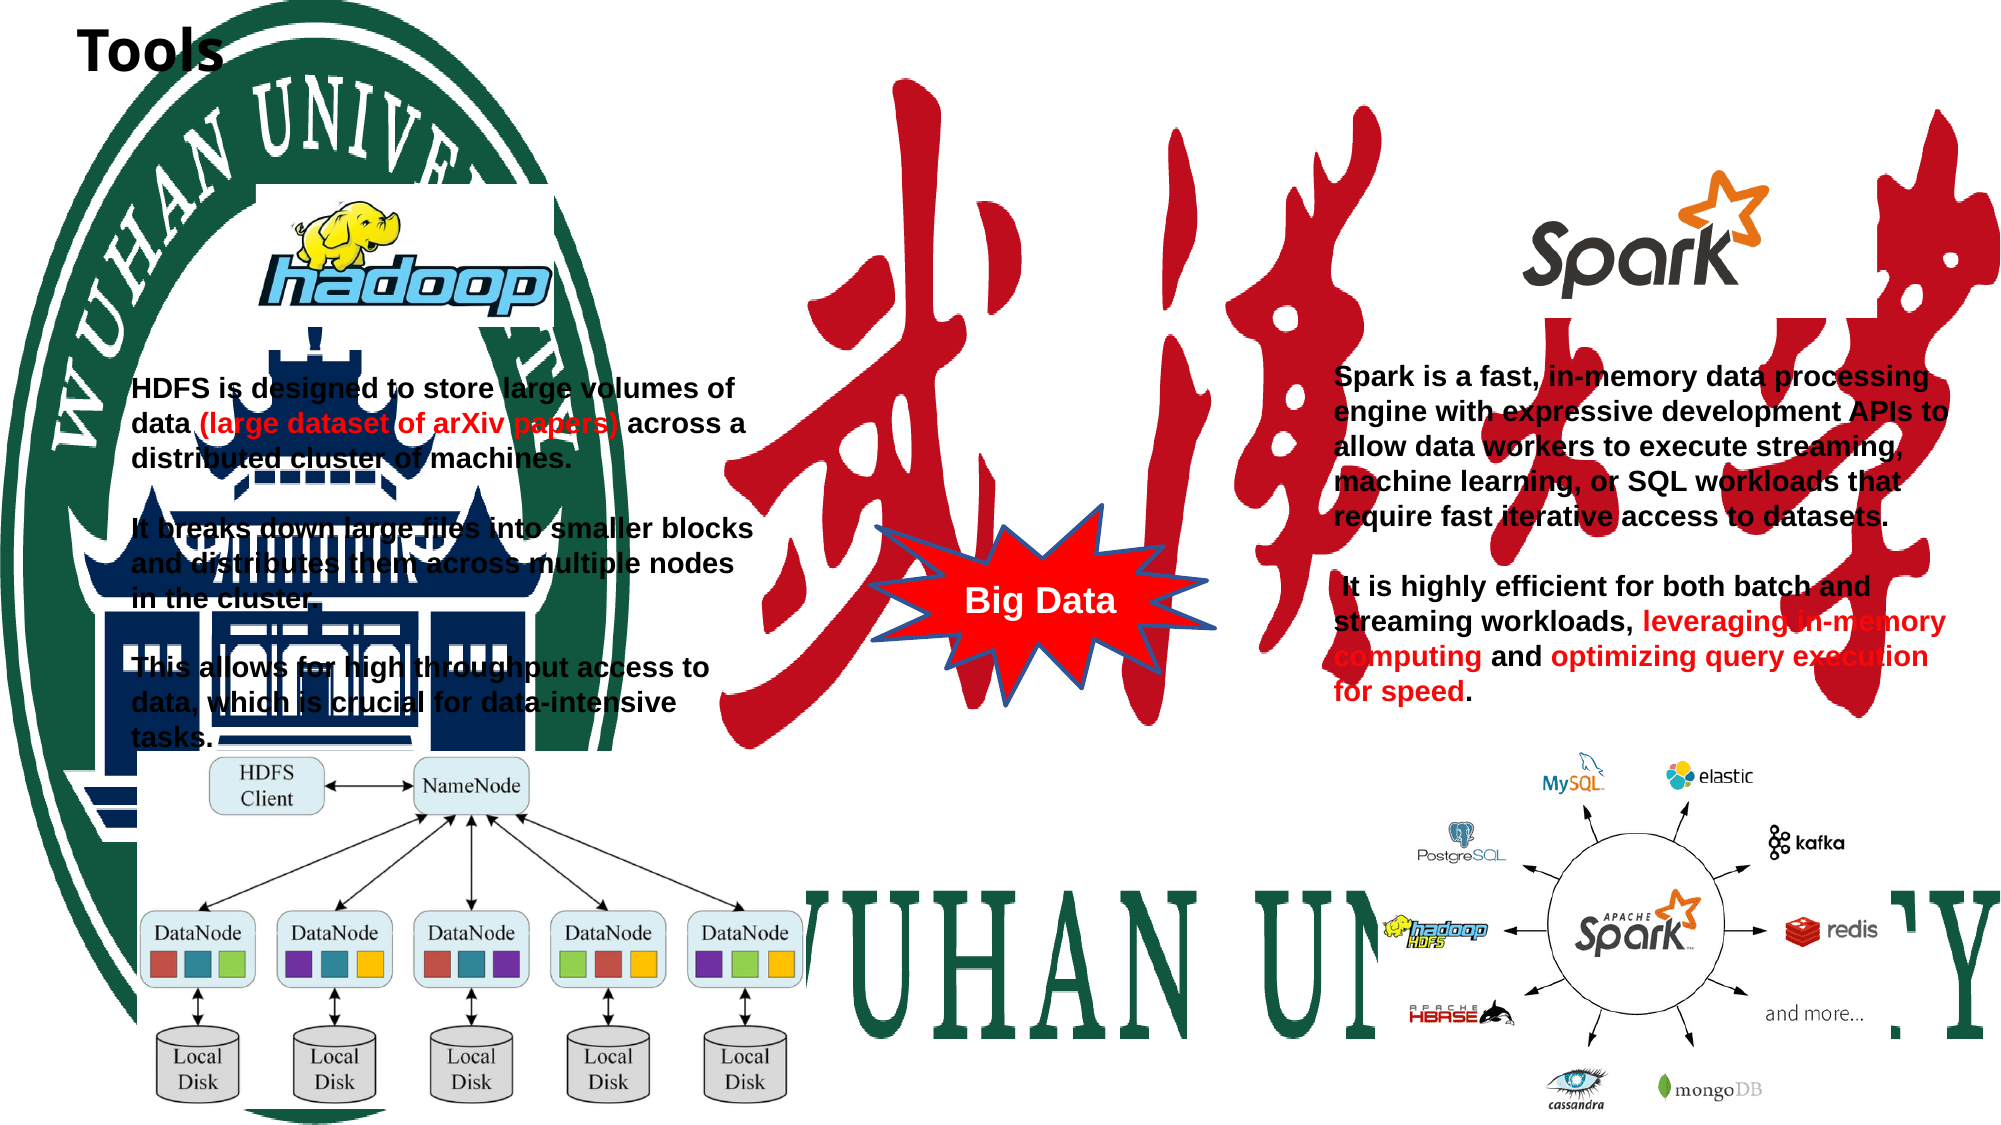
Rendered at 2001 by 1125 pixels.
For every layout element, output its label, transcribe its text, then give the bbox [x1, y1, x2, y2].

text_box Big Data [867, 503, 1218, 708]
picture [0, 0, 2001, 1125]
text_box Tools [0, 0, 365, 96]
text_box Spark is a fast, in-memory data processing engine with expressive development APIs to allow data workers to execute streaming, machine learning, or SQL workloads that require fast iterative access to datasets. It is highly efficient for both batch and streaming workloads, leveraging in-memory computing and optimizing query execution for speed. [1318, 349, 1989, 719]
text_box HDFS is designed to store large volumes of data (large dataset of arXiv papers) across a distributed cluster of machines. It breaks down large files into smaller blocks and distributes them across multiple nodes in the cluster. This allows for high throughput access to data, which is crucial for data-intensive tasks. [116, 361, 775, 963]
